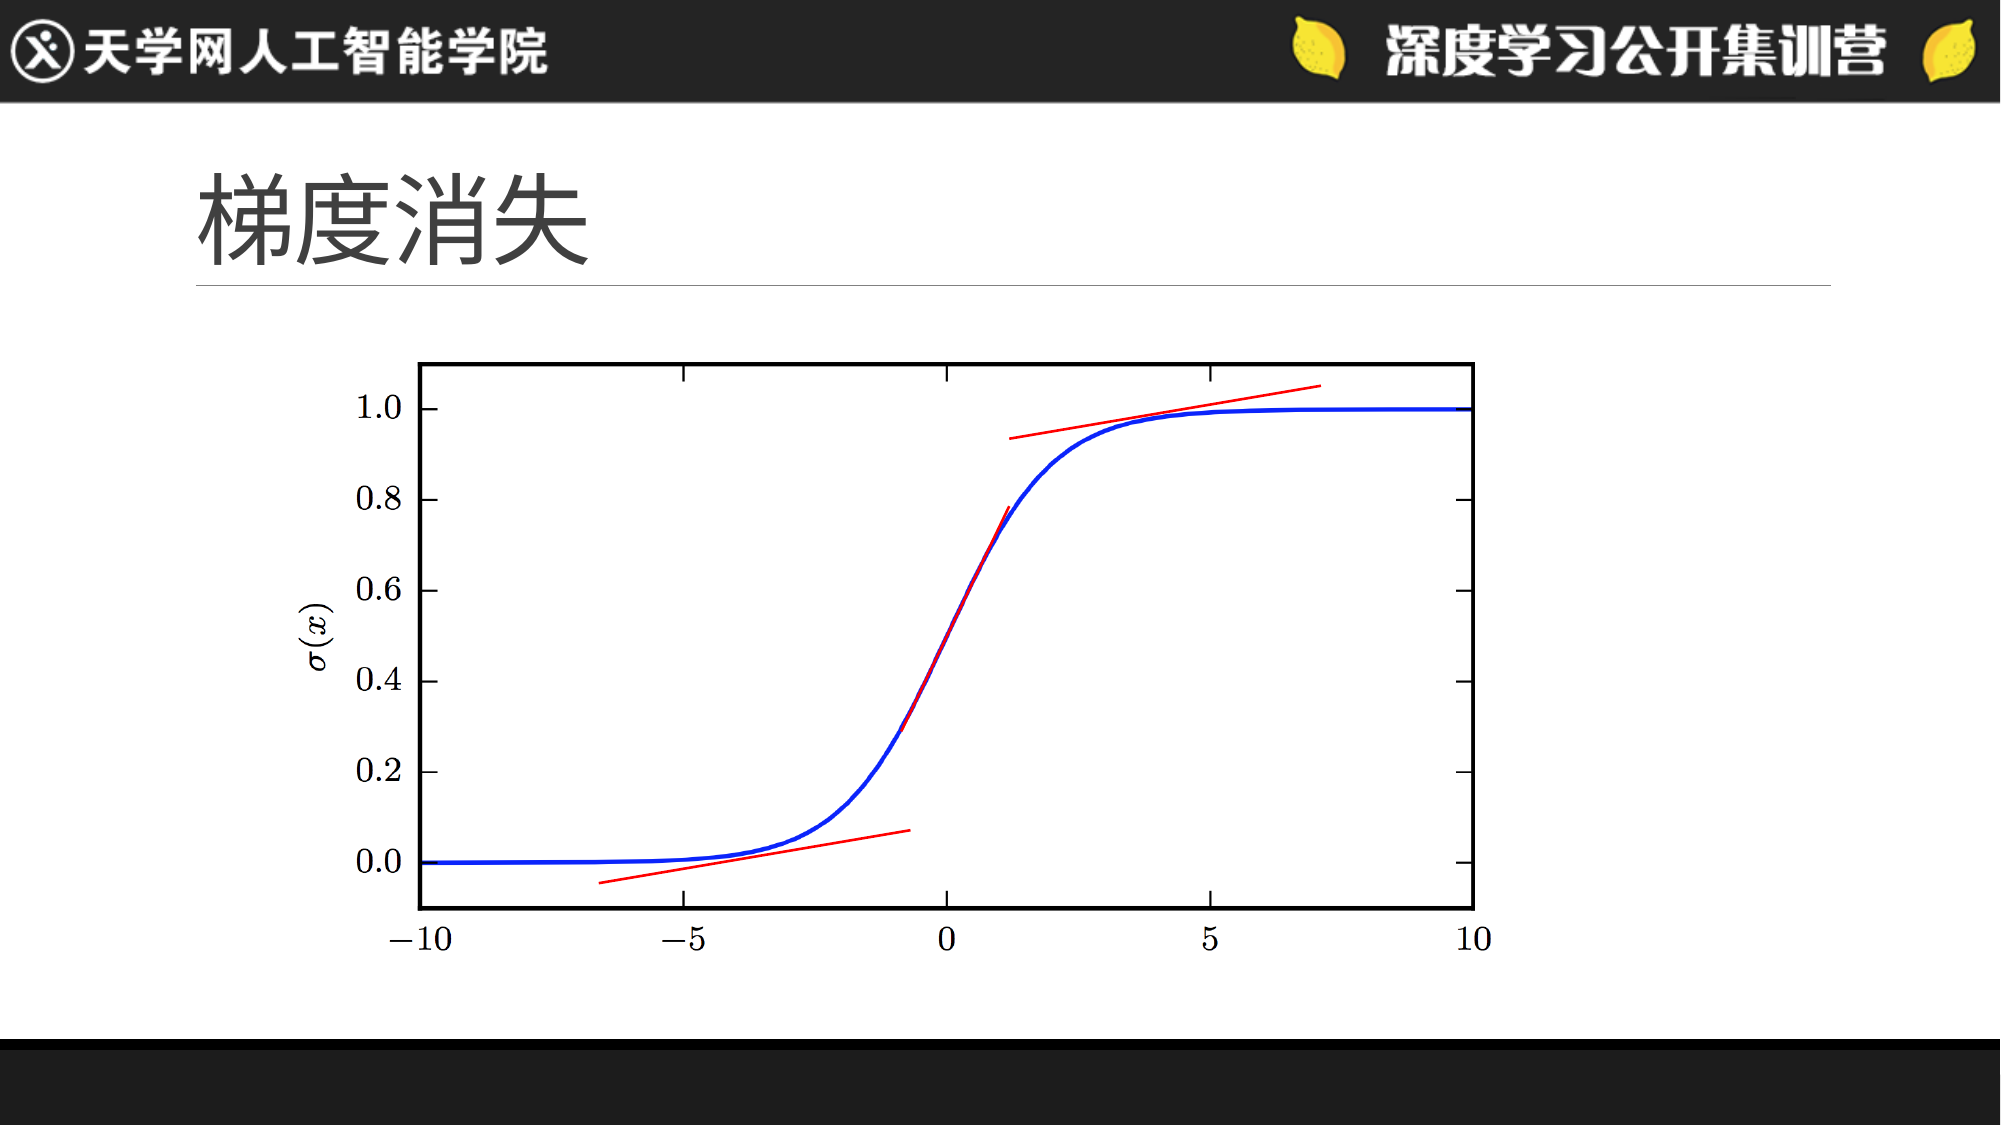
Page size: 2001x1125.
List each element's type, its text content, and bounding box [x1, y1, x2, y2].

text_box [1008, 385, 1322, 440]
picture [0, 0, 2001, 1125]
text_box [598, 829, 911, 884]
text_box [900, 505, 1010, 732]
title 梯度消失 [180, 47, 1830, 285]
